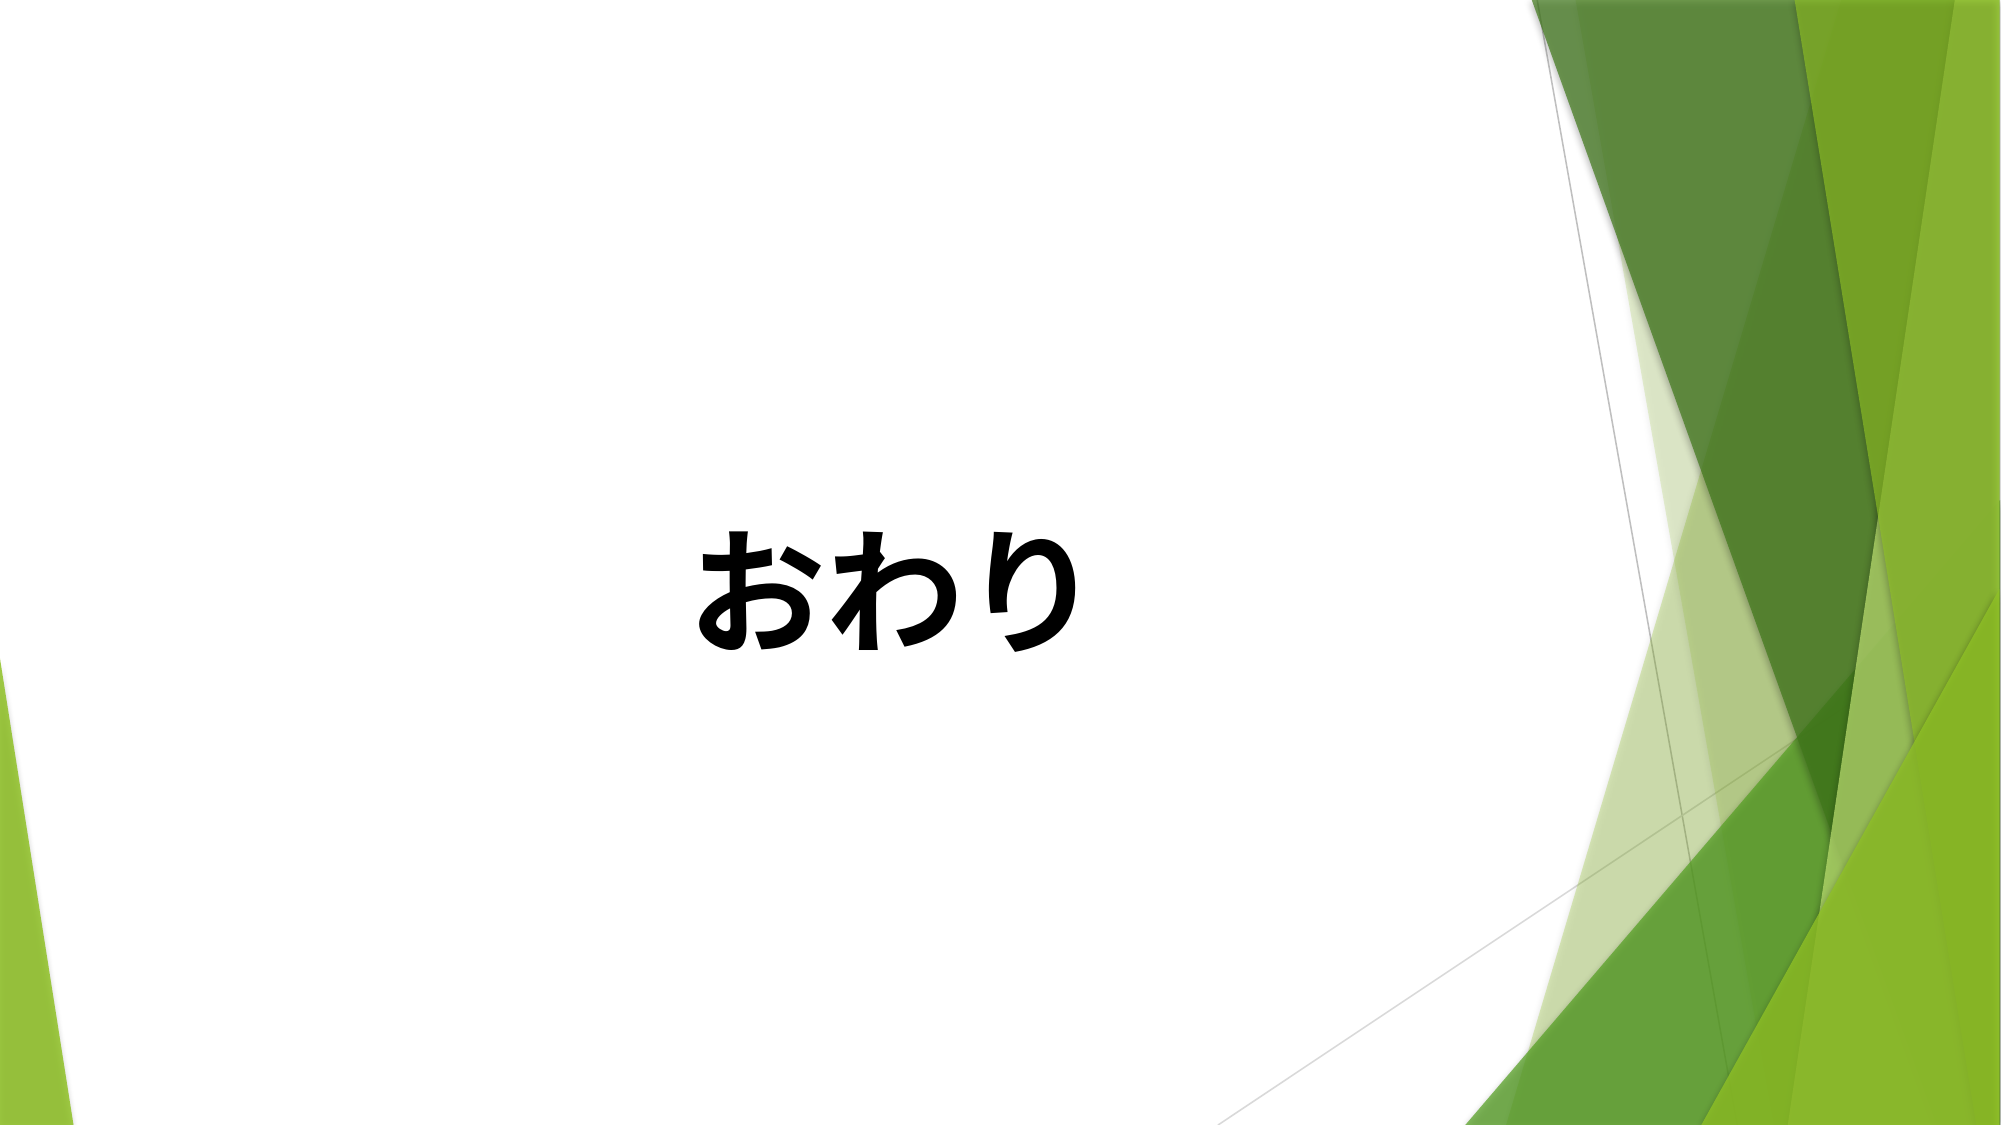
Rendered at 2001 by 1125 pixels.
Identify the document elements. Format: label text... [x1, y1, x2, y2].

title おわり [673, 498, 2000, 716]
